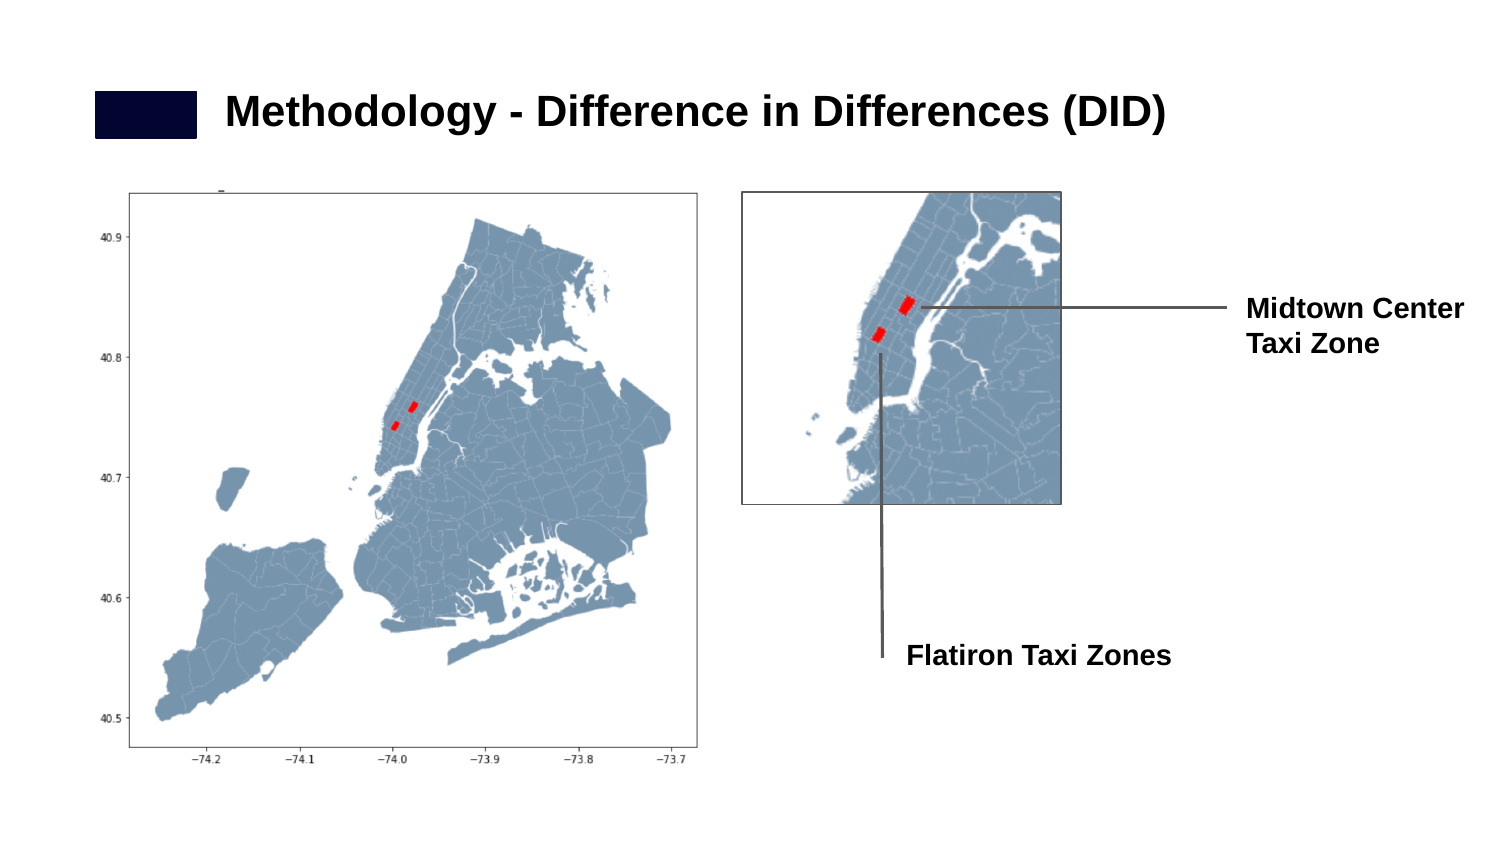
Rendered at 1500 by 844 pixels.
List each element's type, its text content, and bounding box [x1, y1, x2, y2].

text_box [95, 91, 197, 138]
picture [742, 192, 1061, 504]
picture [95, 174, 704, 770]
text_box Methodology - Difference in Differences (DID) [213, 76, 1272, 175]
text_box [880, 273, 1488, 689]
